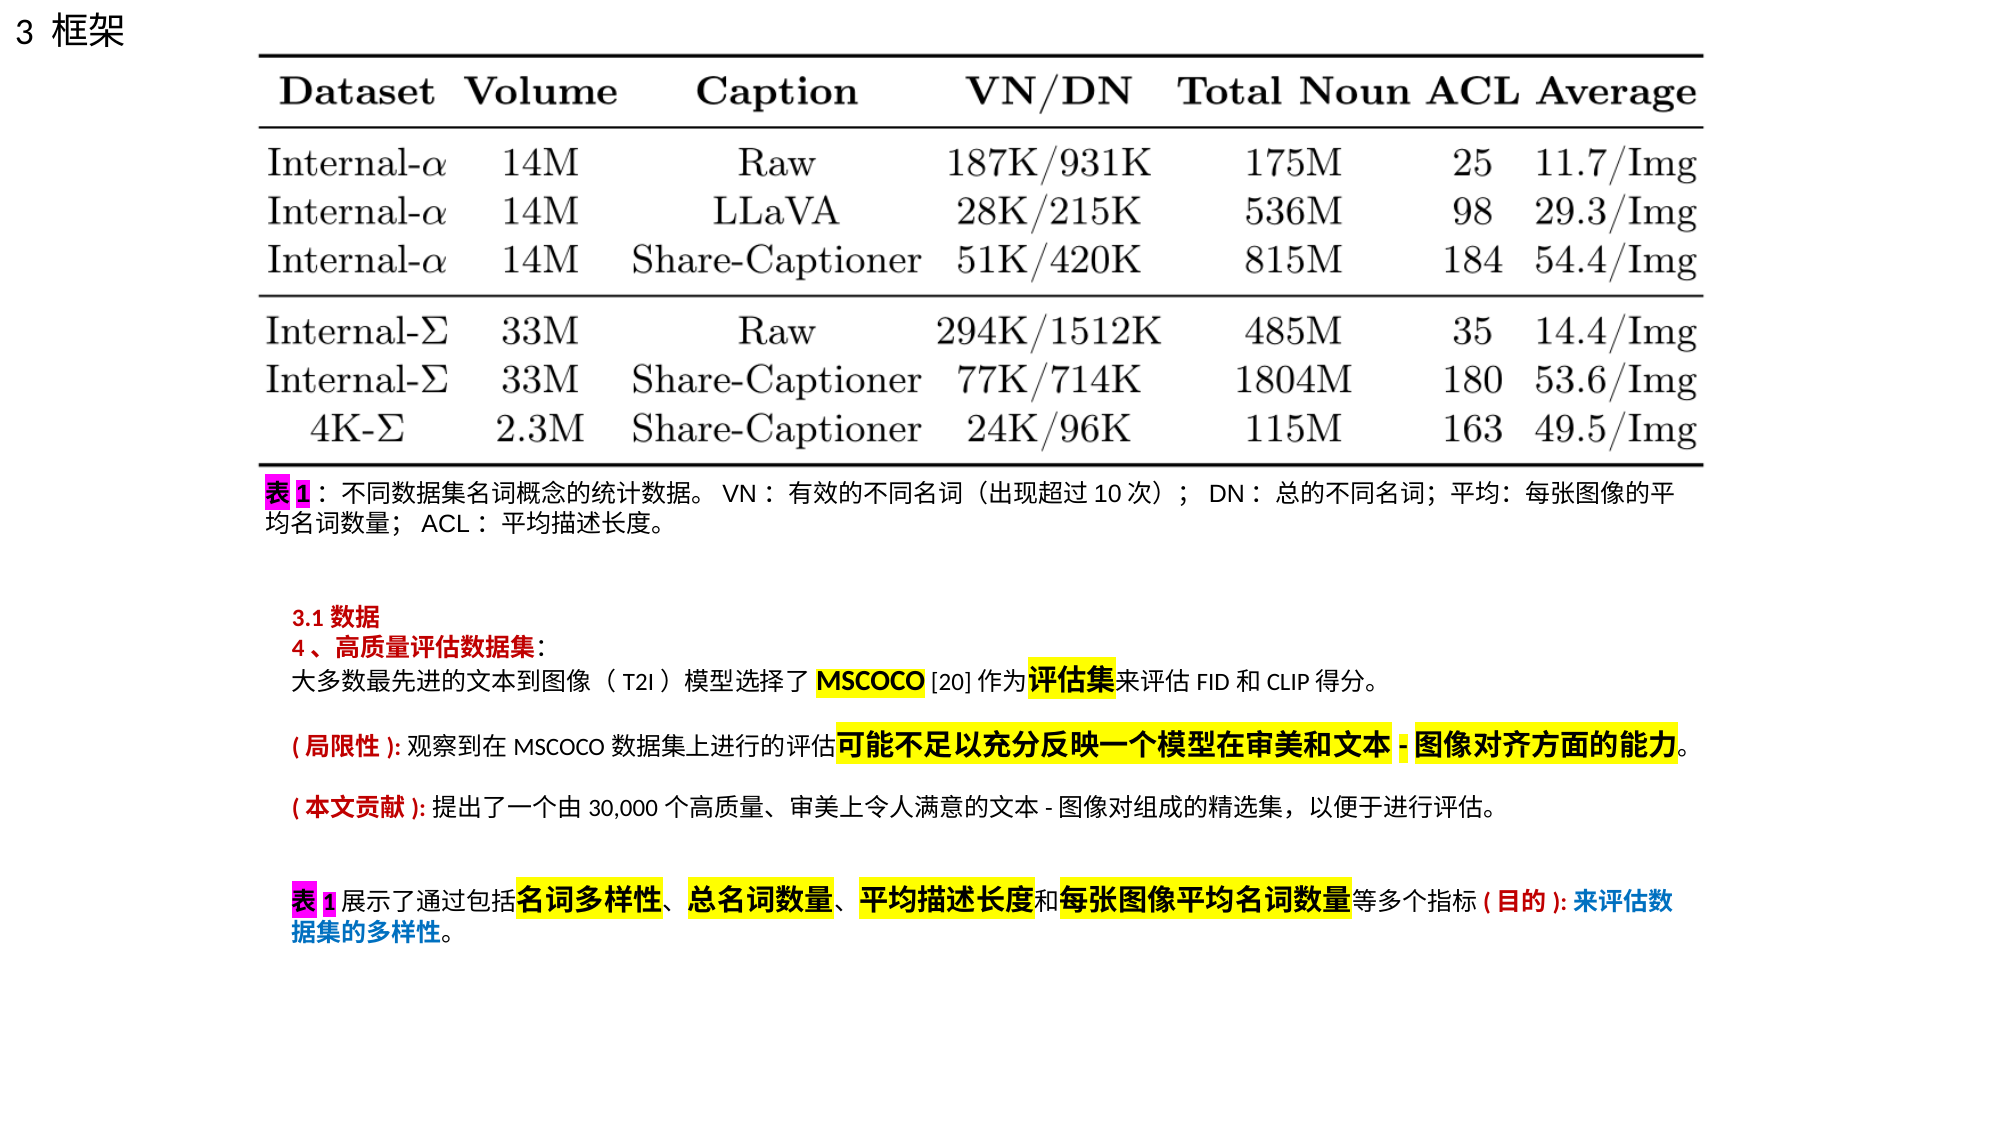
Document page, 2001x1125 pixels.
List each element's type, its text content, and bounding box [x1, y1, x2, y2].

text_box 3.1数据 4、高质量评估数据集： 大多数最先进的文本到图像（T2I）模型选择了MSCOCO [20]作为评估集来评估FID和CLIP得分。 (局限性):观察到在MSCOCO数据集上进行的评估可能不足以充分反映一个模型在审美和文本-图像对齐方面的能力。 (本文贡献):提出了一个由30,000个高质量、审美上令人满意的文本-图像对组成的精选集，以便于进行评估。 表1展示了通过包括名词多样性、总名词数量、平均描述长度和每张图像平均名词数量等多个指标(目的):来评估数据集的多样性。 [277, 594, 1708, 1028]
picture [250, 51, 1709, 472]
text_box 3 框架 [0, 0, 667, 60]
text_box 表1：不同数据集名词概念的统计数据。VN：有效的不同名词（出现超过10次）；DN：总的不同名词；平均：每张图像的平均名词数量；ACL：平均描述长度。 [250, 472, 1708, 546]
